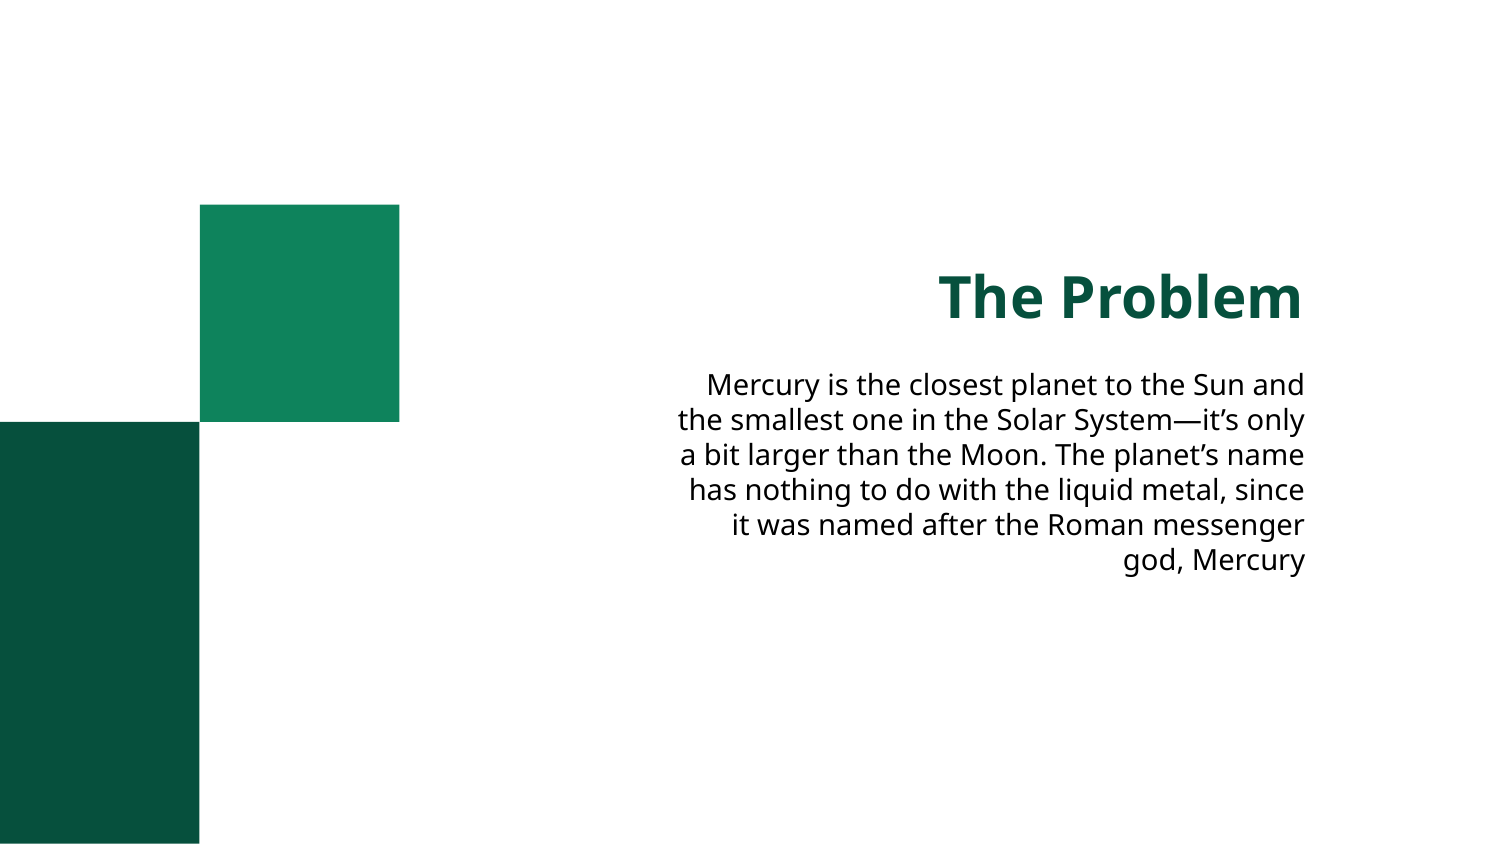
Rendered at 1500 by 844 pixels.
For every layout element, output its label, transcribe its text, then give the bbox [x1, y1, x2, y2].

subtitle Mercury is the closest planet to the Sun and the smallest one in the Solar System—it’s only a bit larger than the Moon. The planet’s name has nothing to do with the liquid metal, since it was named after the Roman messenger god, Mercury [655, 351, 1321, 599]
title The Problem [653, 245, 1319, 364]
